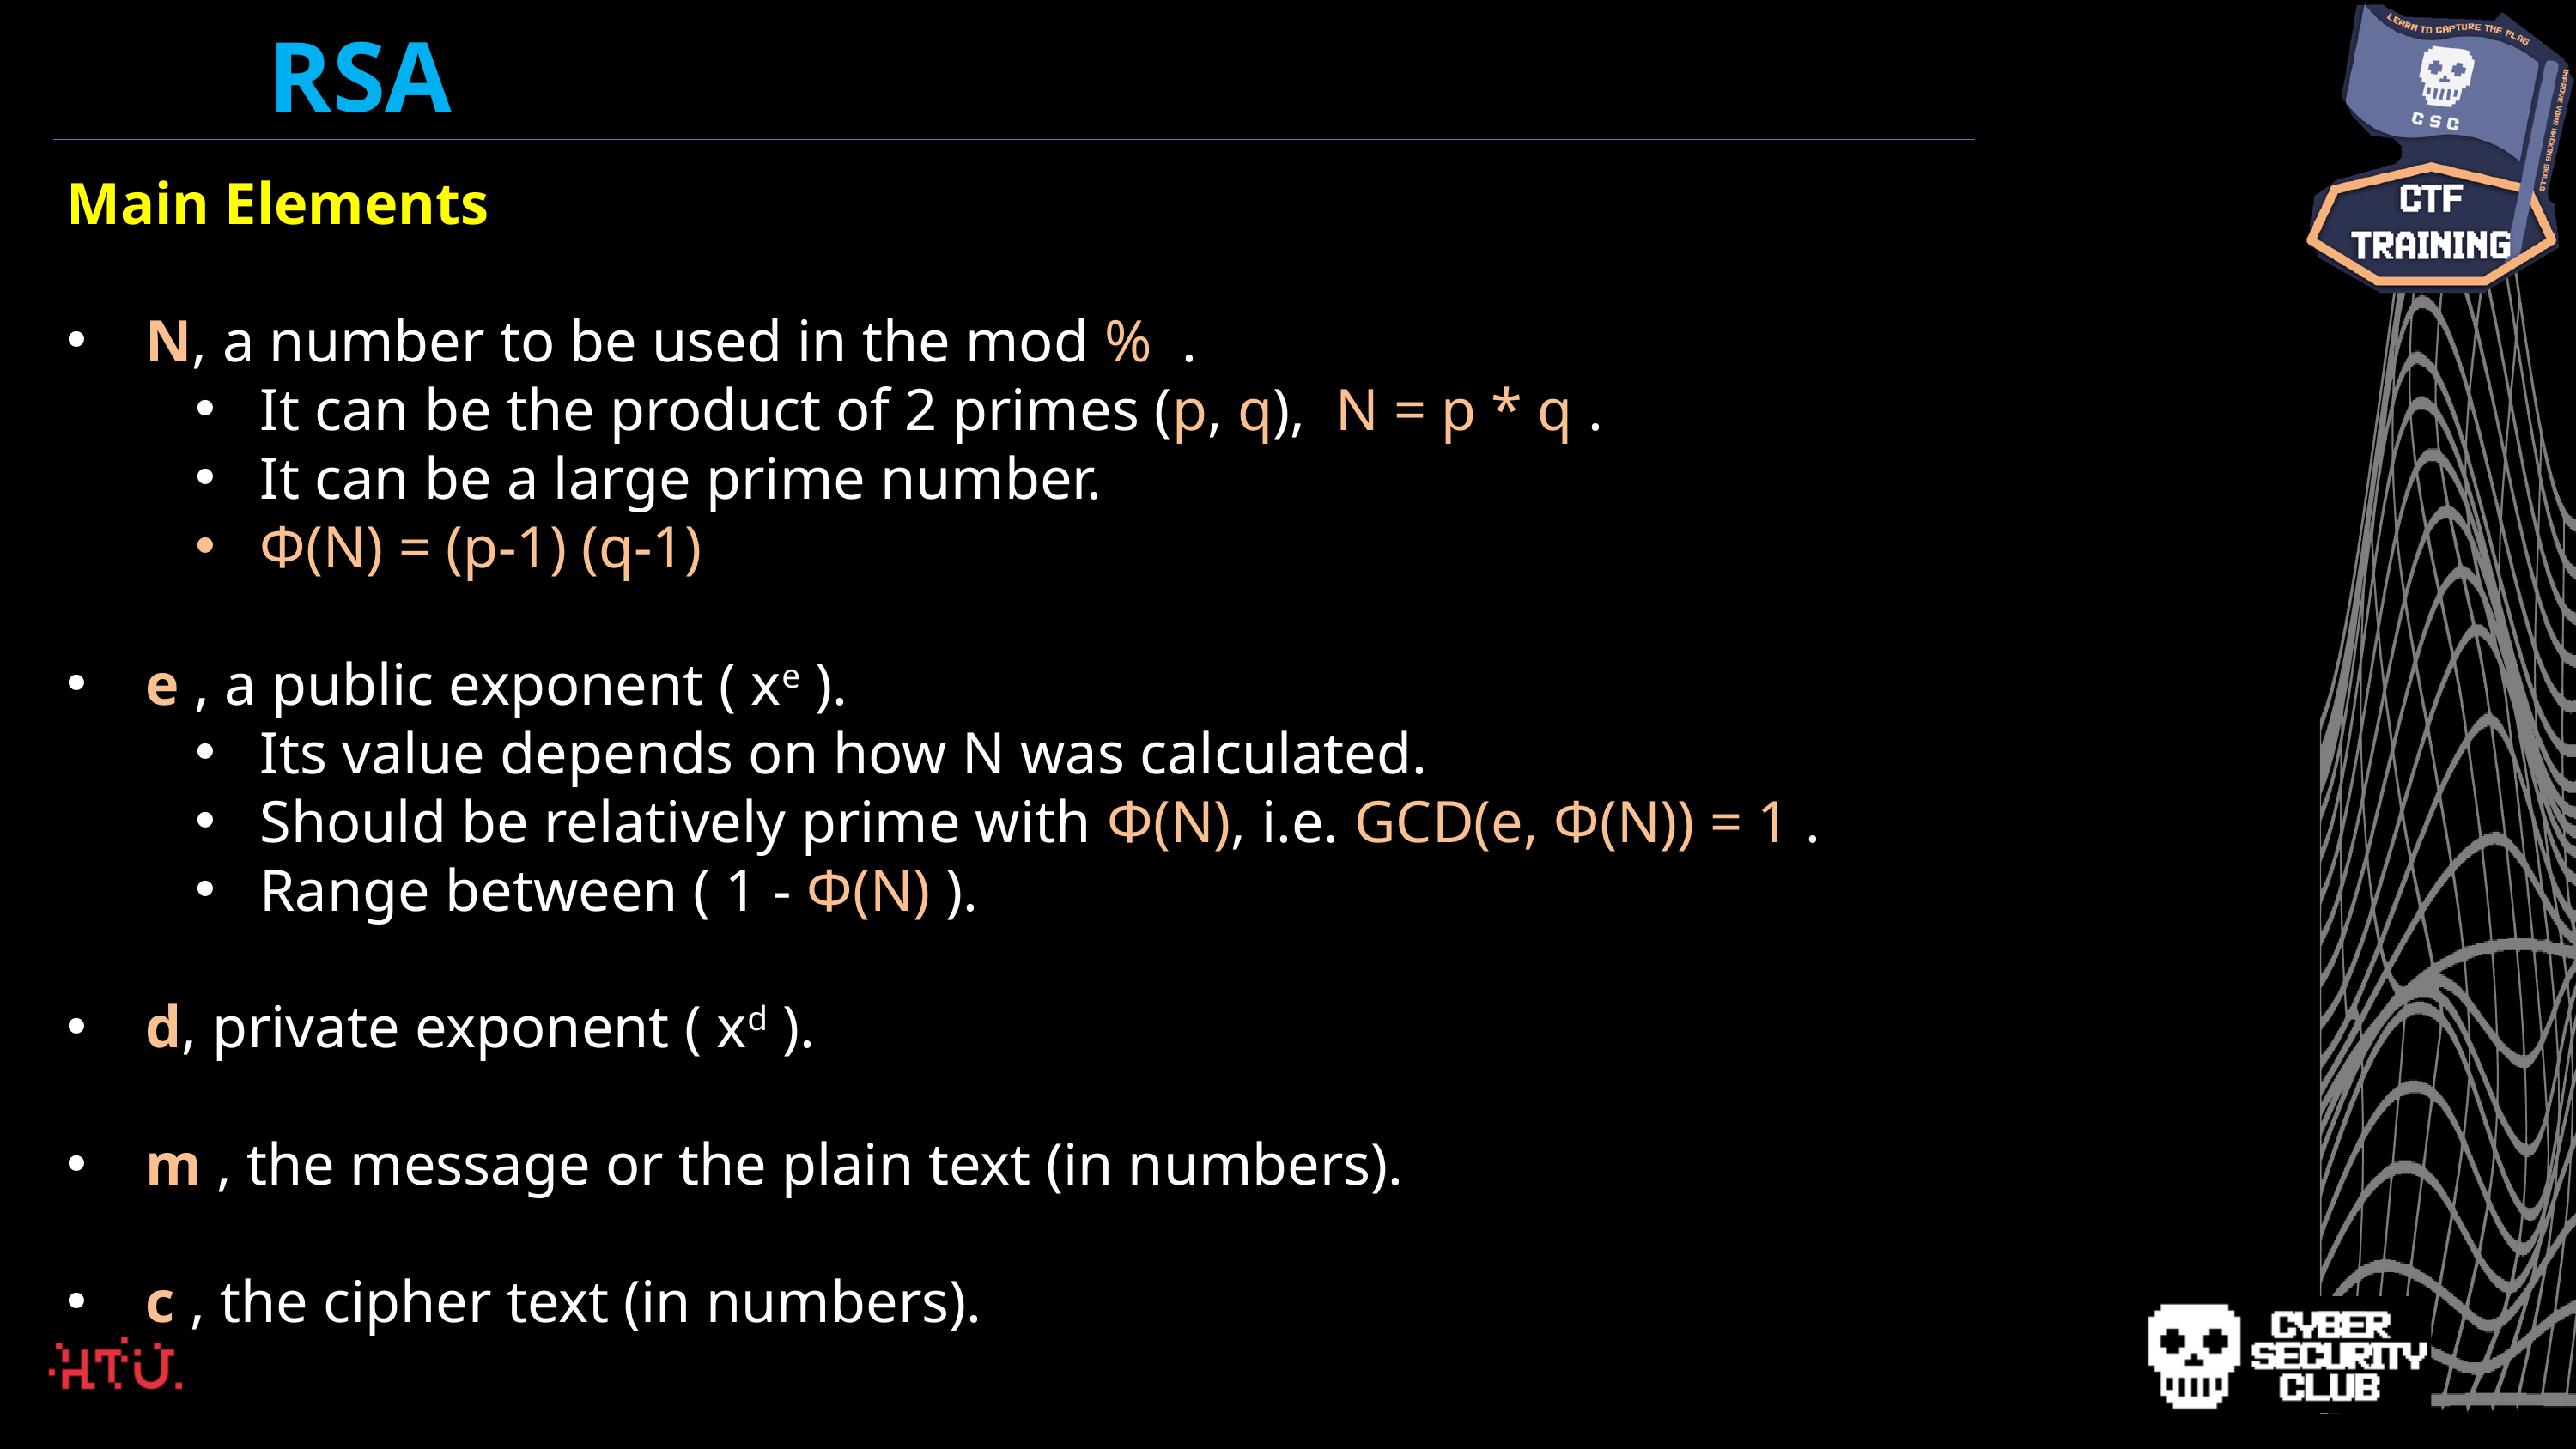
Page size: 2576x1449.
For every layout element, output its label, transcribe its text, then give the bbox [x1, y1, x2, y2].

text_box [2319, 300, 2576, 1414]
text_box [48, 1296, 182, 1430]
text_box Main Elements N, a number to be used in the mod % . It can be the product of 2 primes (p, q), N = p * q . It can be a large prime number. Φ(N) = (p-1) (q-1) e , a public exponent ( xe ). Its value depends on how N was calculated. Should be relatively prime with Φ(N), i.e. GCD(e, Φ(N)) = 1 . Range between ( 1 - Φ(N) ). d, private exponent ( xd ). m , the message or the plain text (in numbers). c , the cipher text (in numbers). [53, 161, 2253, 1341]
text_box RSA [256, 9, 494, 138]
picture [2286, 0, 2576, 294]
text_box [2140, 1296, 2432, 1414]
